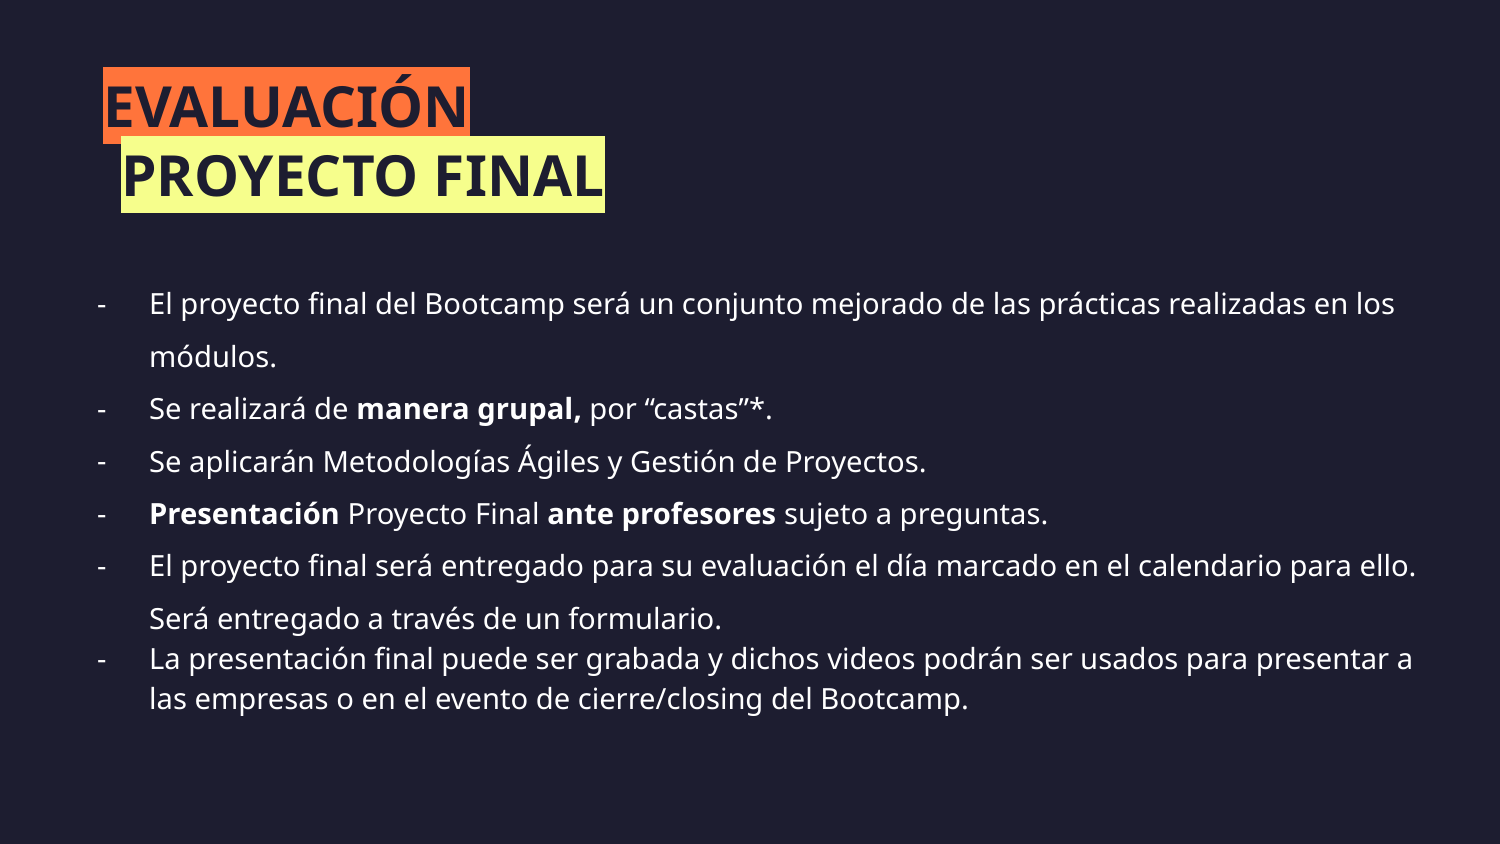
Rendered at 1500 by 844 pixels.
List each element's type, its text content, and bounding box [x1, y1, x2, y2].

title PROYECTO FINAL [105, 124, 1096, 219]
text_box El proyecto final del Bootcamp será un conjunto mejorado de las prácticas realizadas en los módulos. Se realizará de manera grupal, por “castas”*. Se aplicarán Metodologías Ágiles y Gestión de Proyectos. Presentación Proyecto Final ante profesores sujeto a preguntas. El proyecto final será entregado para su evaluación el día marcado en el calendario para ello. Será entregado a través de un formulario. La presentación final puede ser grabada y dichos videos podrán ser usados para presentar a las empresas o en el evento de cierre/closing del Bootcamp. [59, 253, 1463, 775]
title EVALUACIÓN [88, 55, 1016, 150]
